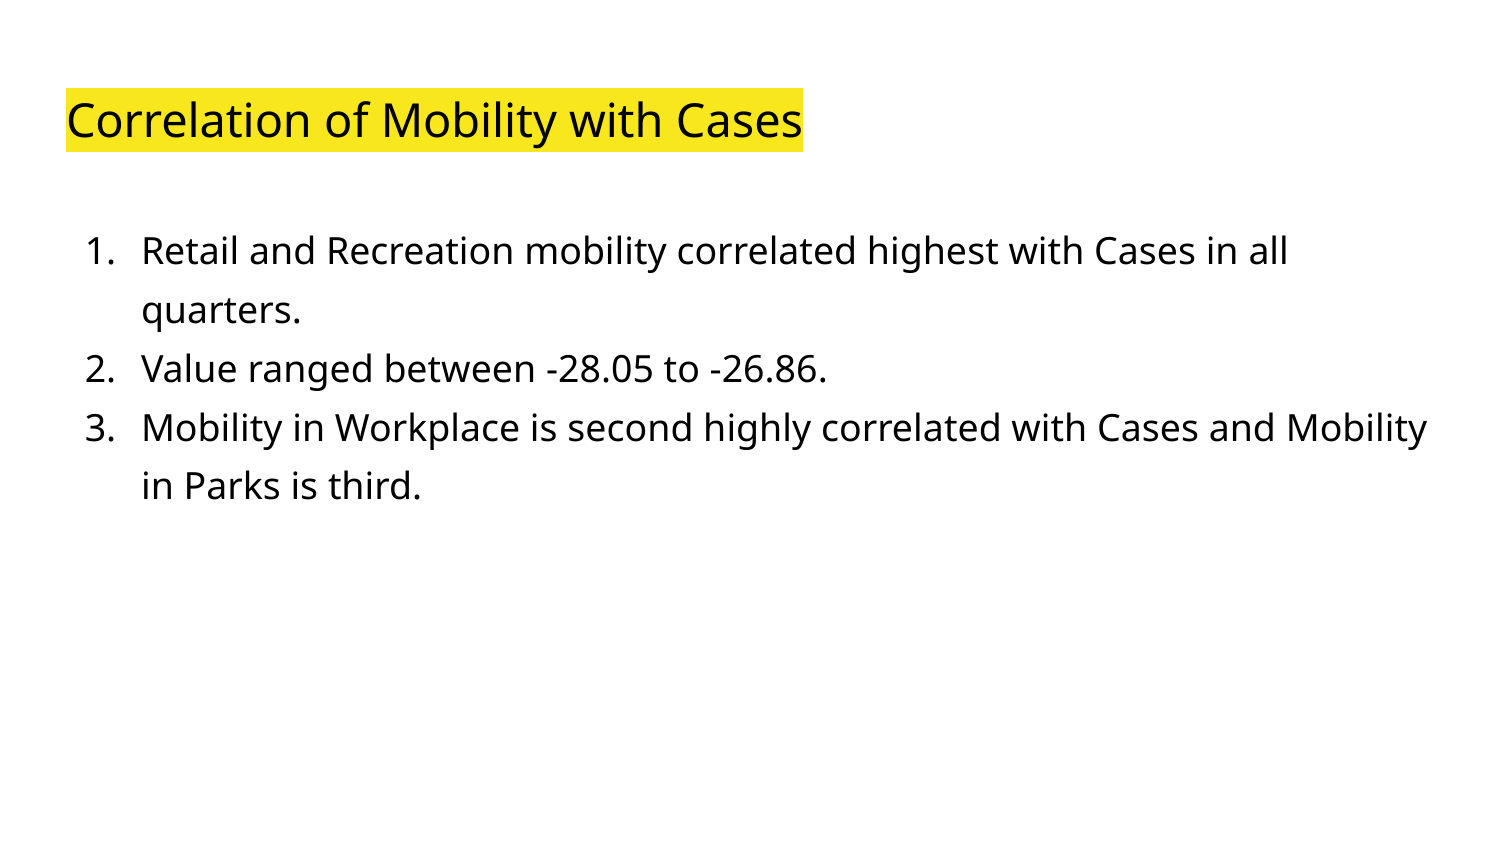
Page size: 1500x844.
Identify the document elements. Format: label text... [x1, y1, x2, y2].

title Correlation of Mobility with Cases [51, 72, 1449, 167]
list Retail and Recreation mobility correlated highest with Cases in all quarters. Value ranged between -28.05 to -26.86. Mobility in Workplace is second highly correlated with Cases and Mobility in Parks is third. [51, 202, 1449, 750]
